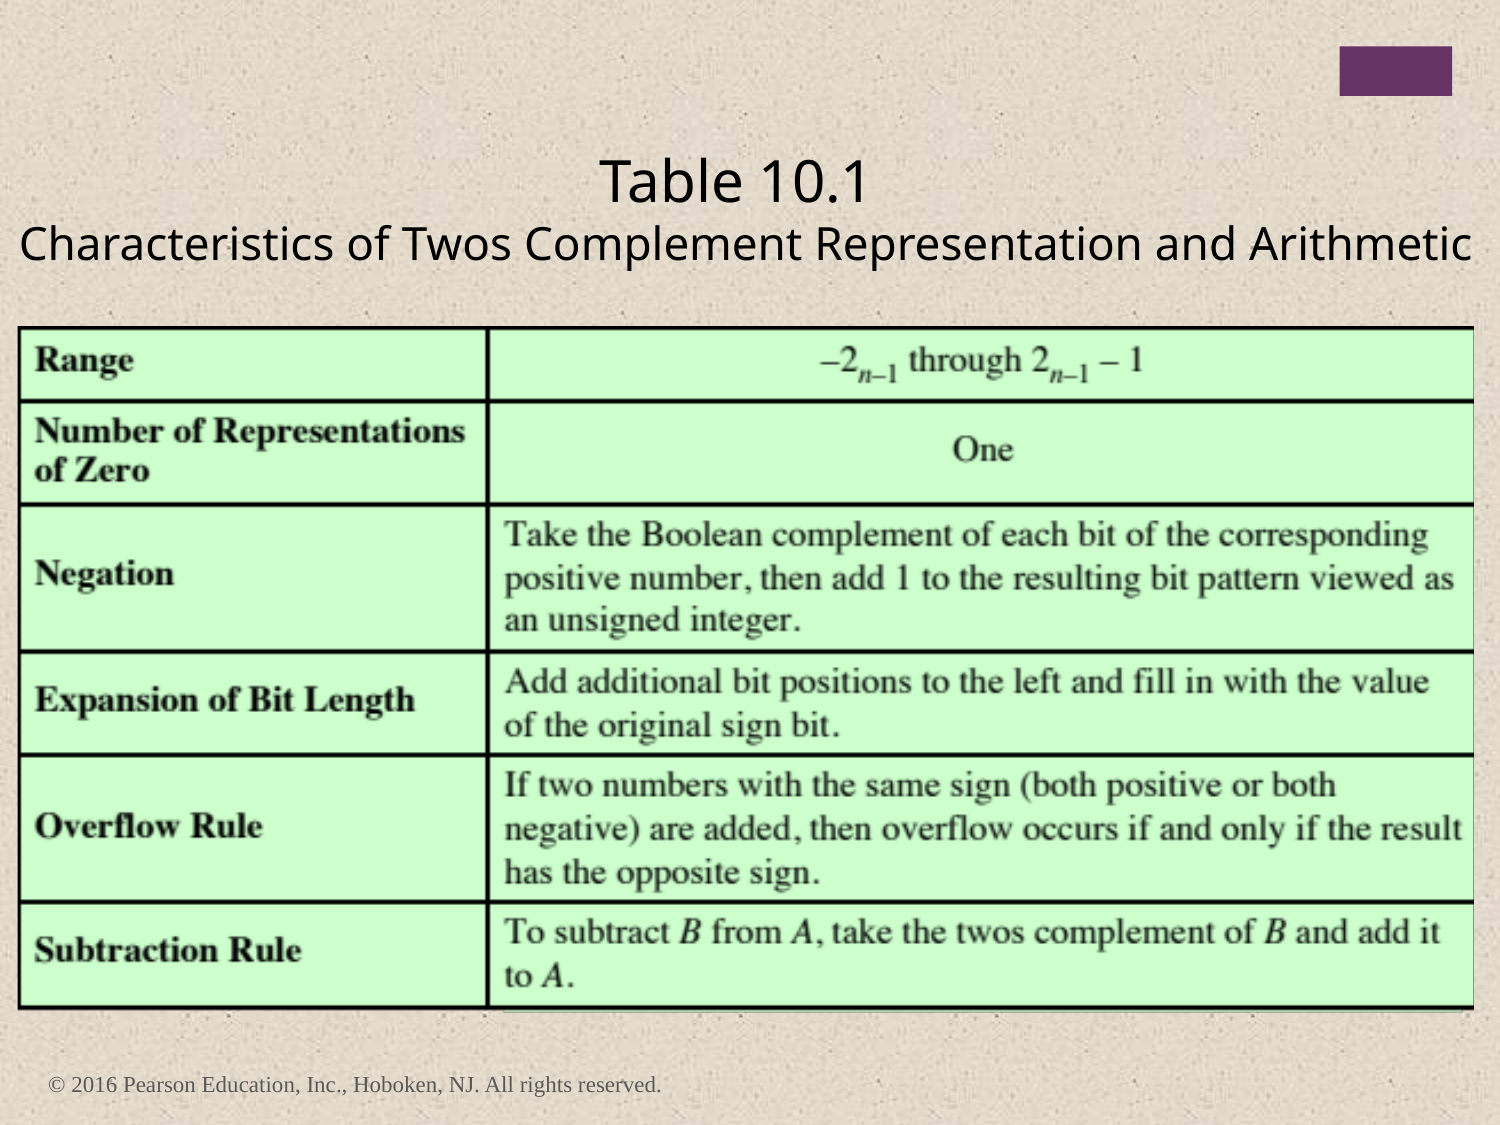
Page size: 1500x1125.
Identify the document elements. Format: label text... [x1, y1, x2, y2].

text_box Table 10.1 Characteristics of Twos Complement Representation and Arithmetic [2, 137, 1500, 277]
footer © 2016 Pearson Education, Inc., Hoboken, NJ. All rights reserved. [33, 1058, 1038, 1114]
picture [0, 0, 1500, 1125]
